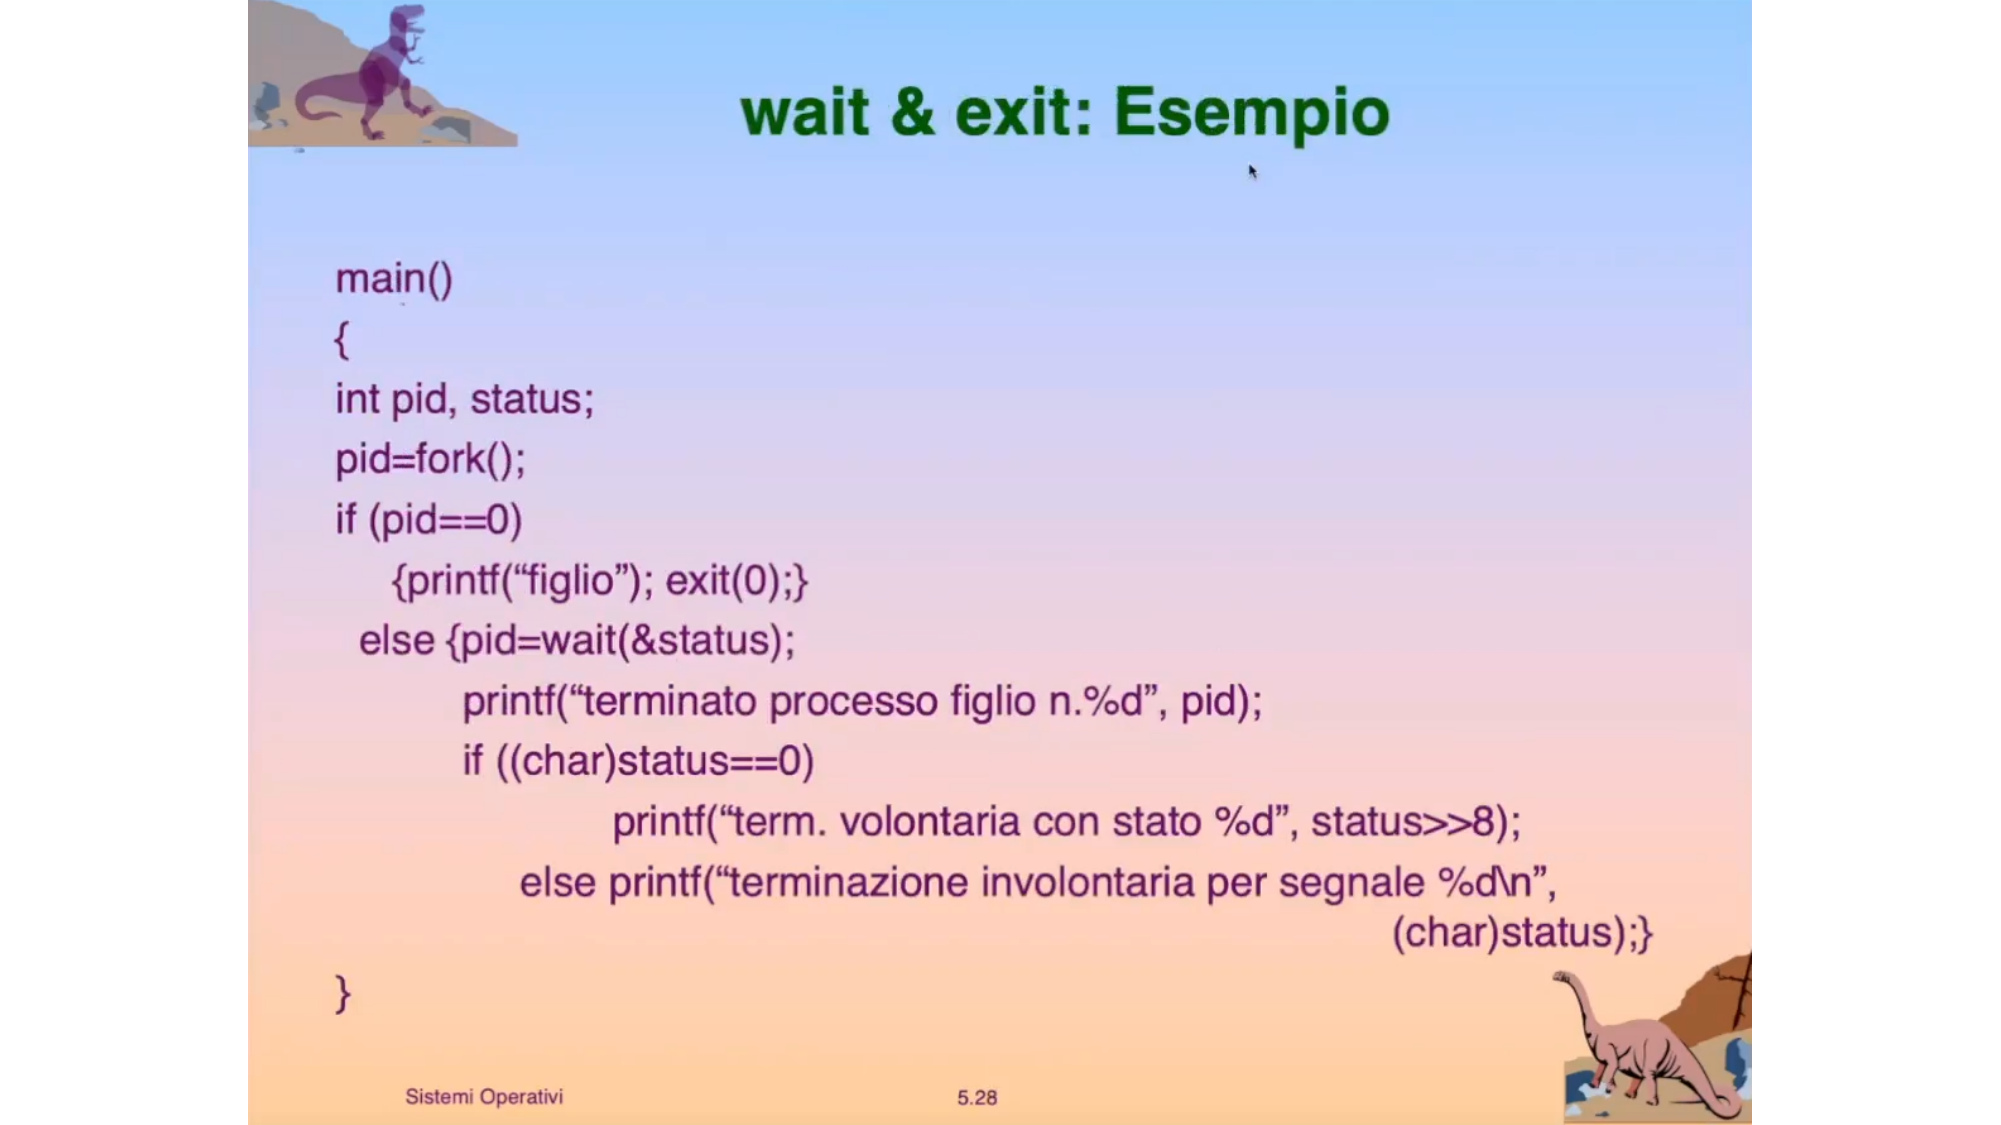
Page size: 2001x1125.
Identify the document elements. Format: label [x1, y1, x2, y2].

picture [247, 0, 1753, 1125]
